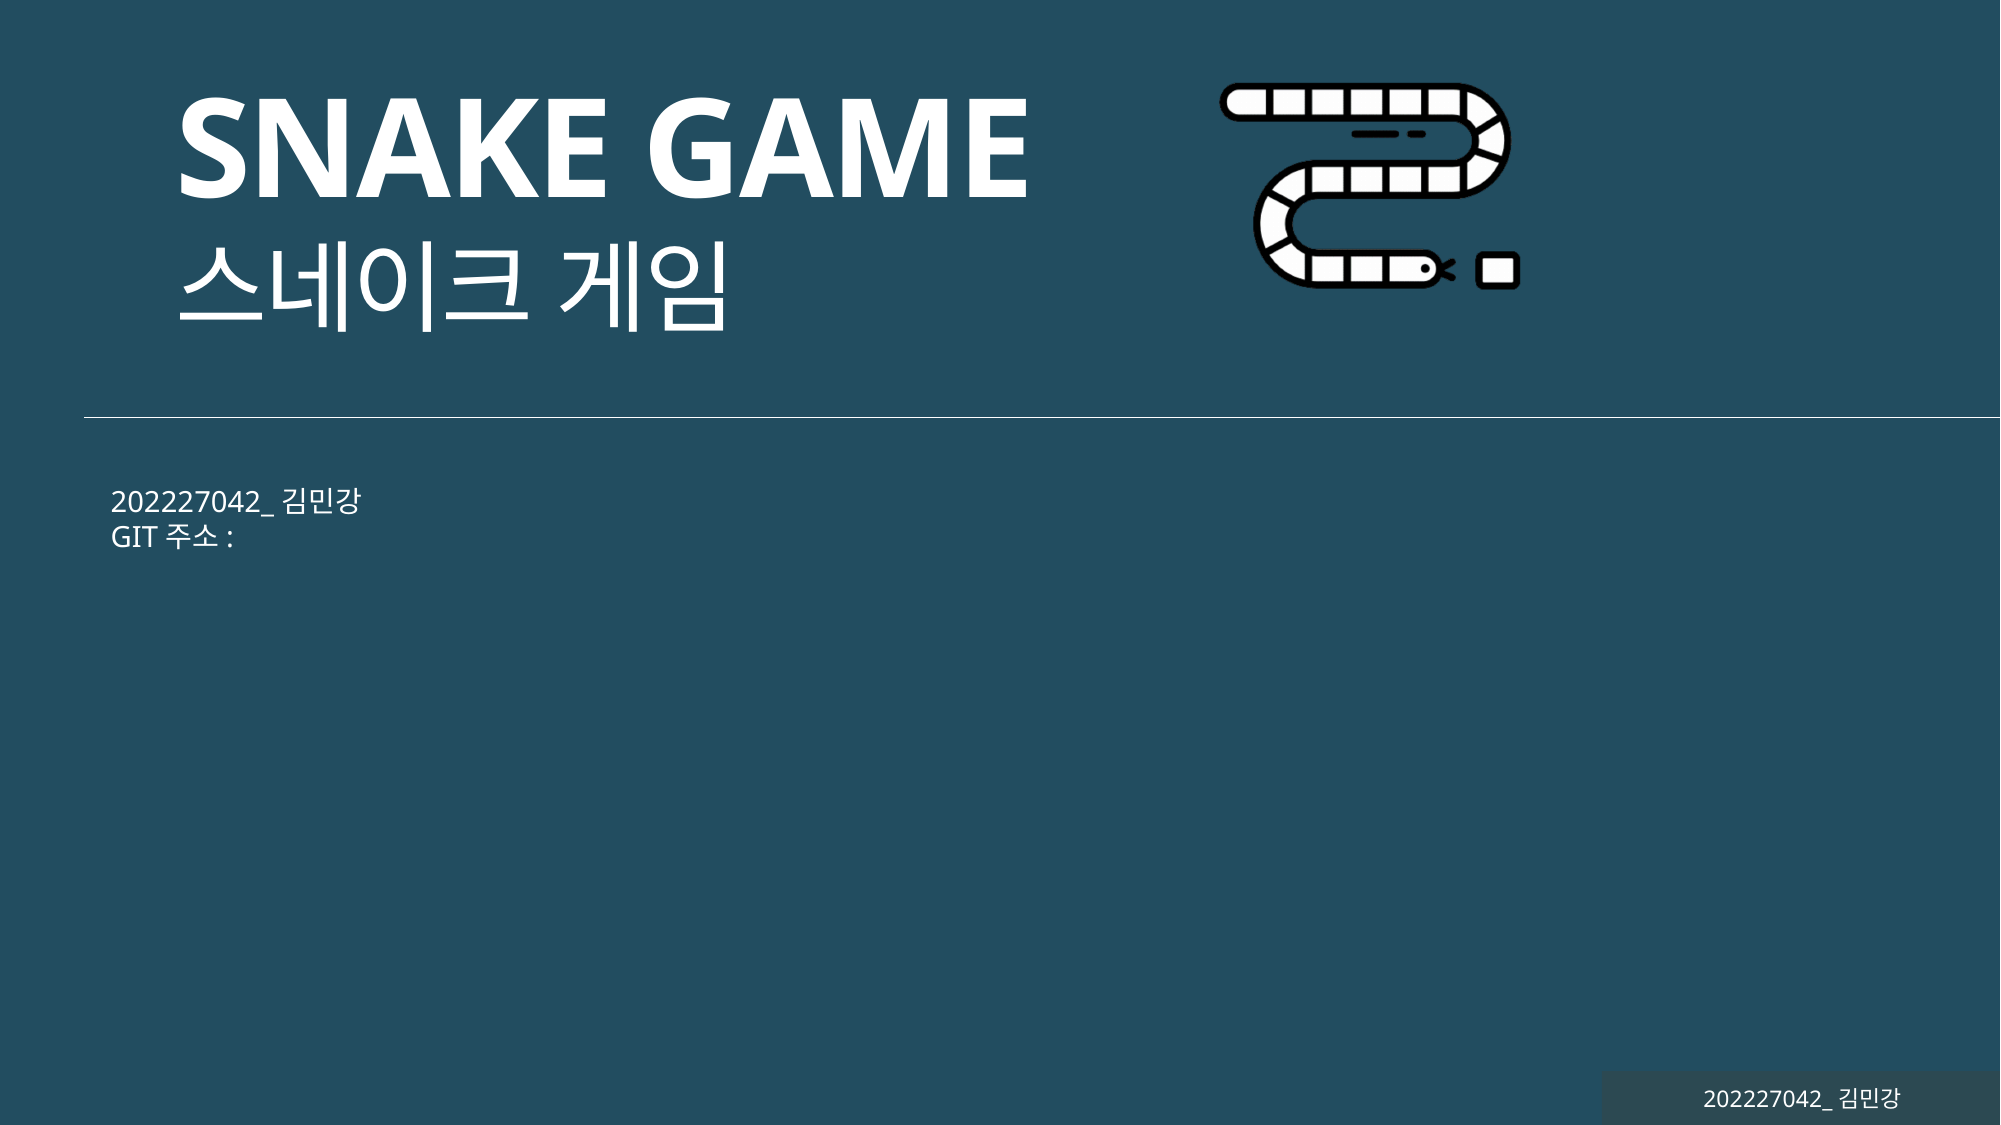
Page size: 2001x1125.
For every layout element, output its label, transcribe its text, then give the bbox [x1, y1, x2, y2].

text_box 202227042_김민강 [1601, 1070, 2000, 1125]
text_box 202227042_김민강 GIT주소: [95, 476, 378, 561]
picture [1215, 15, 1564, 365]
text_box SNAKE GAME 스네이크 게임 [160, 52, 1050, 353]
